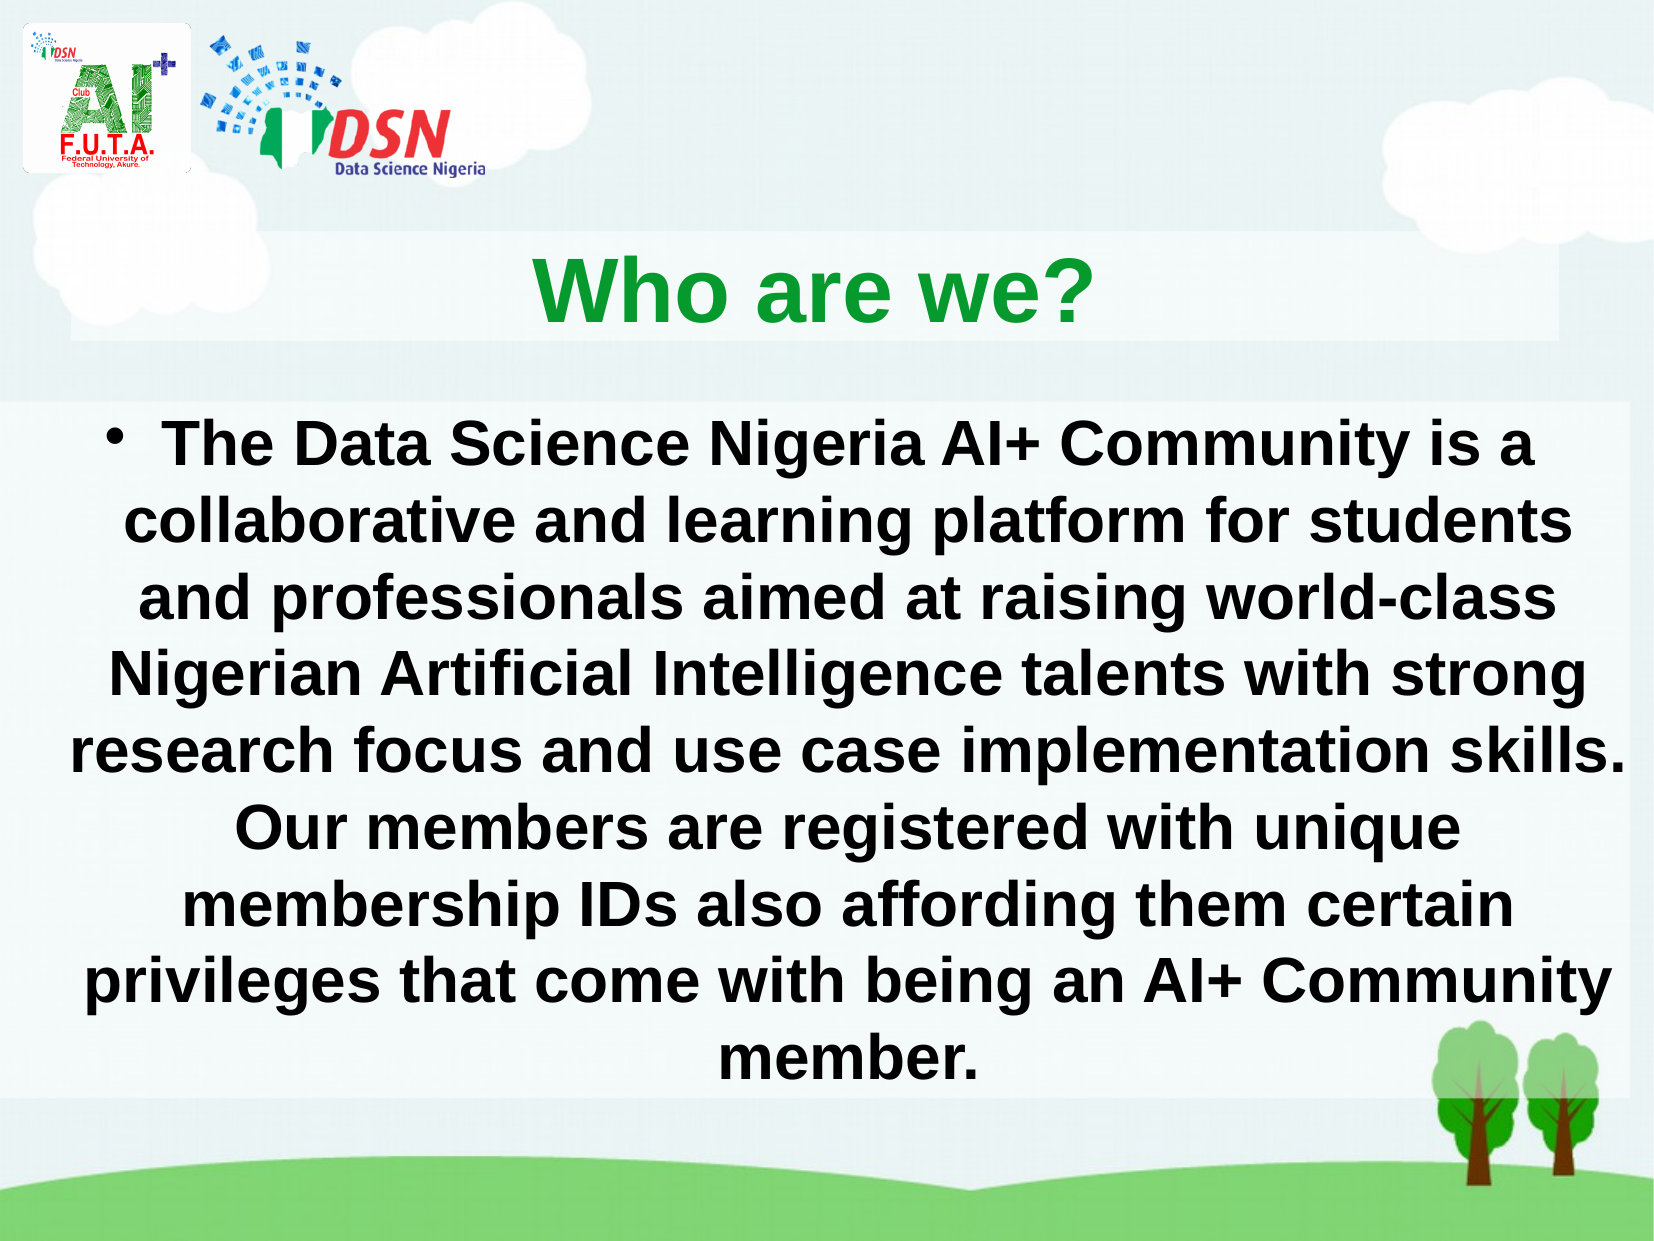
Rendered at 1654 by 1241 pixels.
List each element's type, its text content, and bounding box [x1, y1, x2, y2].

picture [0, 0, 1654, 1241]
text_box The Data Science Nigeria AI+ Community is a collaborative and learning platform for students and professionals aimed at raising world-class Nigerian Artificial Intelligence talents with strong research focus and use case implementation skills. Our members are registered with unique membership IDs also affording them certain privileges that come with being an AI+ Community member. [0, 401, 1630, 1099]
text_box Who are we? [70, 231, 1559, 342]
